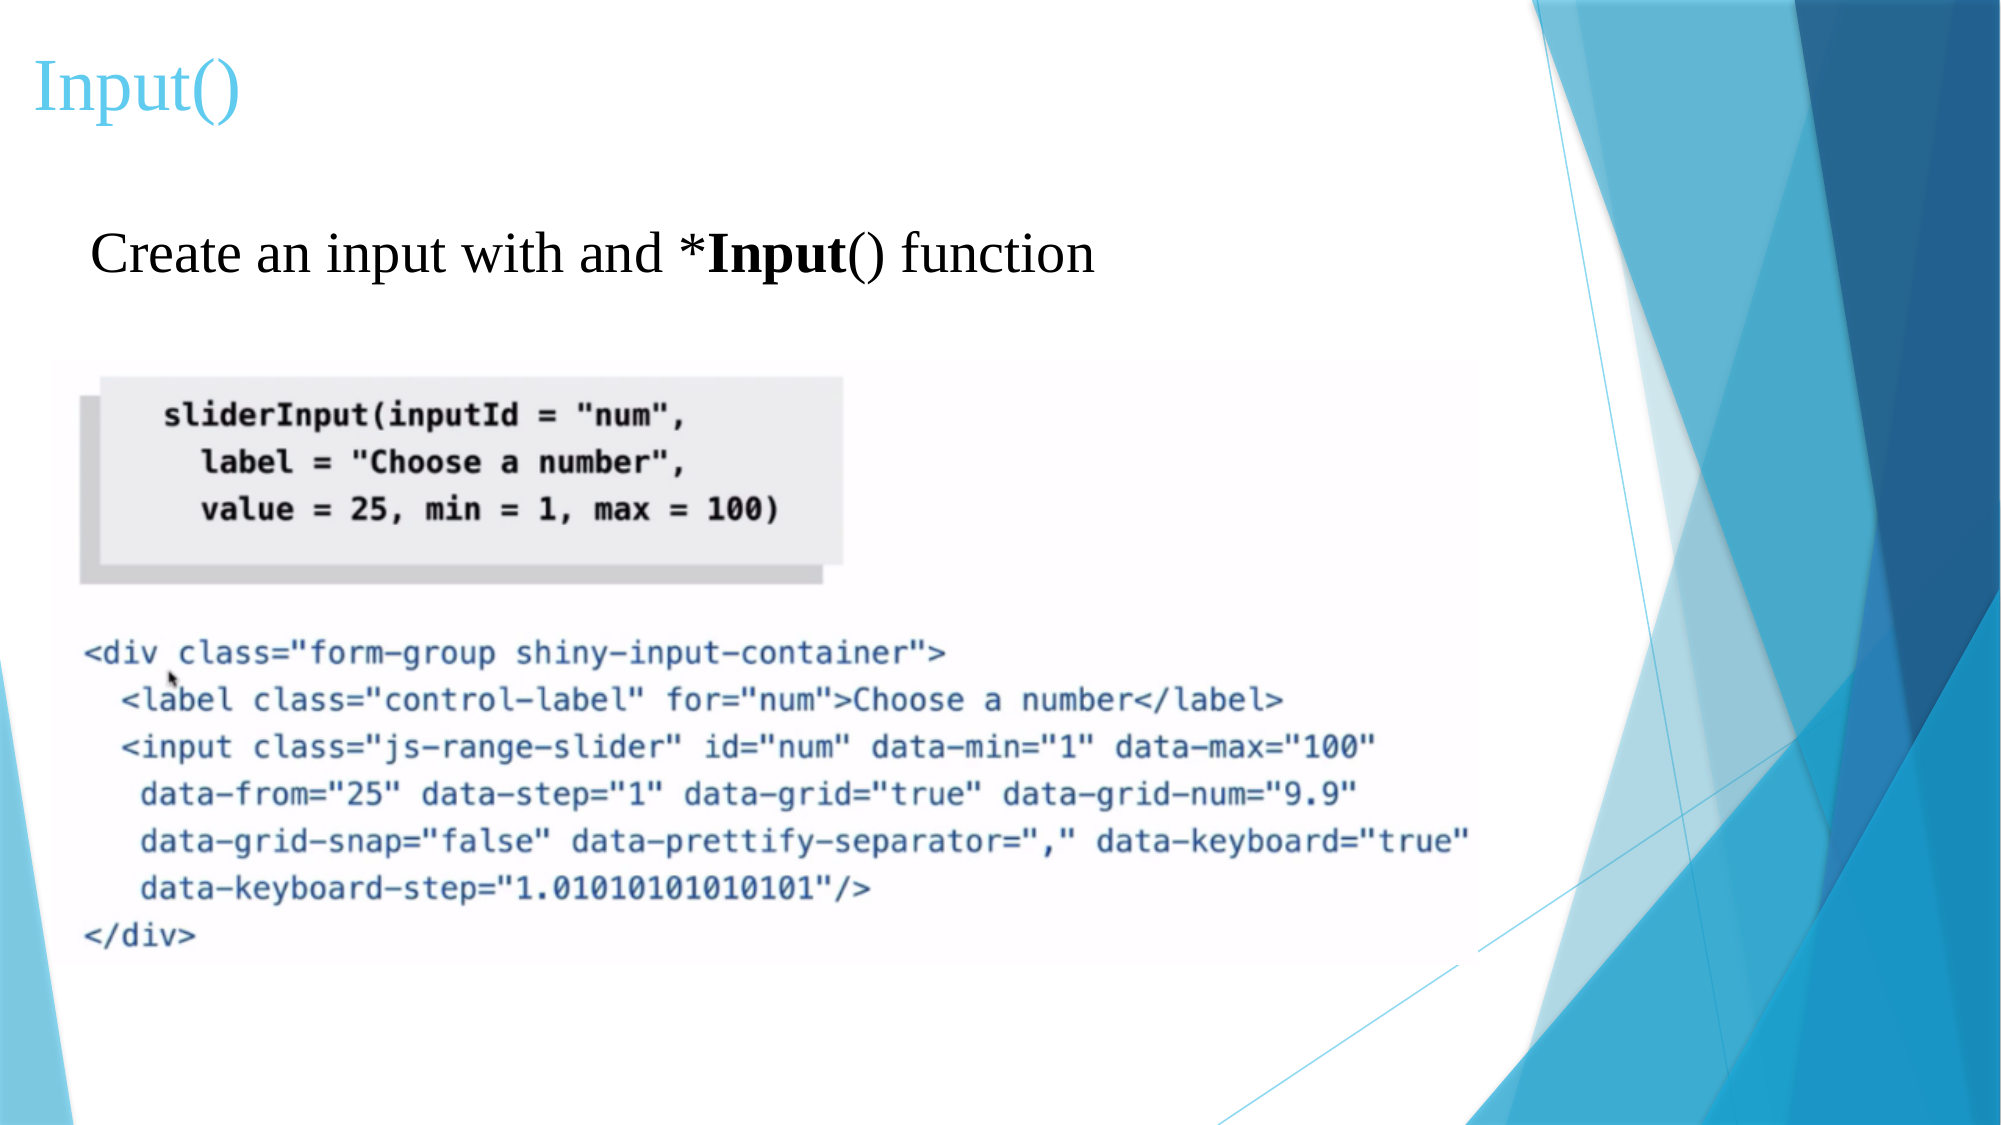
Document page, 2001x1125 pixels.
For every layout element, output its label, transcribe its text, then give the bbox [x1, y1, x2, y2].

title Input() [18, 28, 1429, 163]
picture [52, 358, 1479, 965]
text_box Create an input with and *Input() function [76, 206, 1245, 291]
